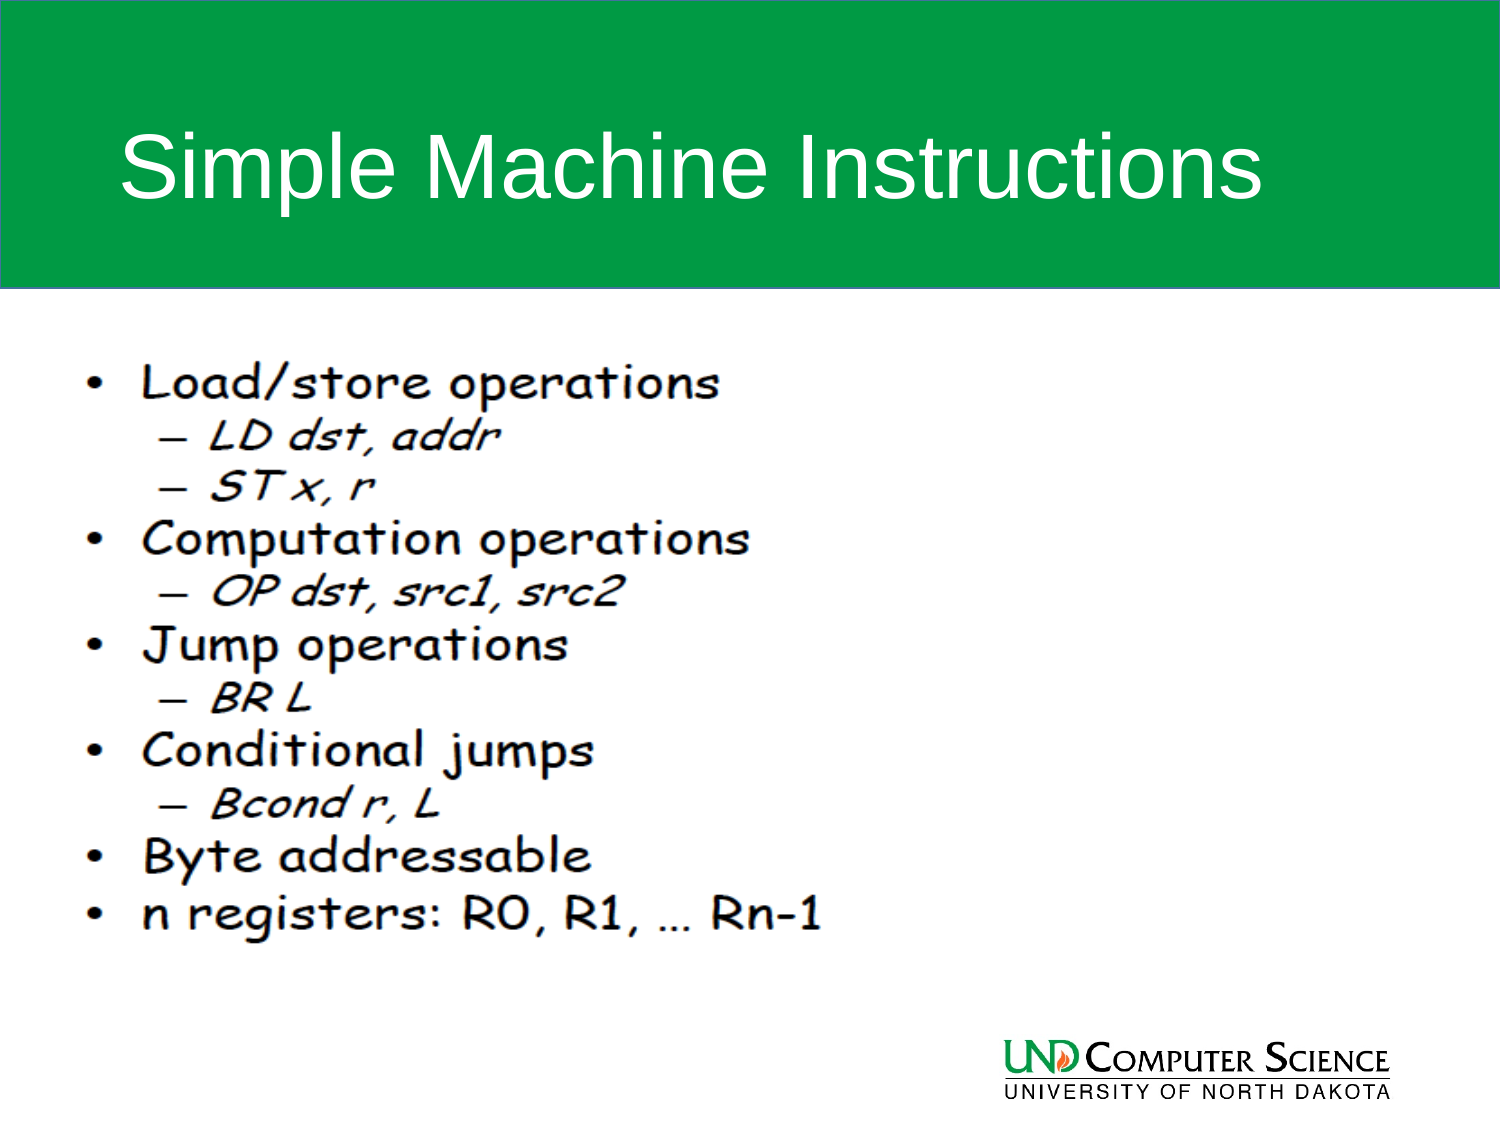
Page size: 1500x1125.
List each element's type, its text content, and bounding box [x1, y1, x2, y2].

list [69, 325, 1397, 1014]
title Simple Machine Instructions [103, 59, 1397, 278]
picture [999, 1034, 1397, 1104]
